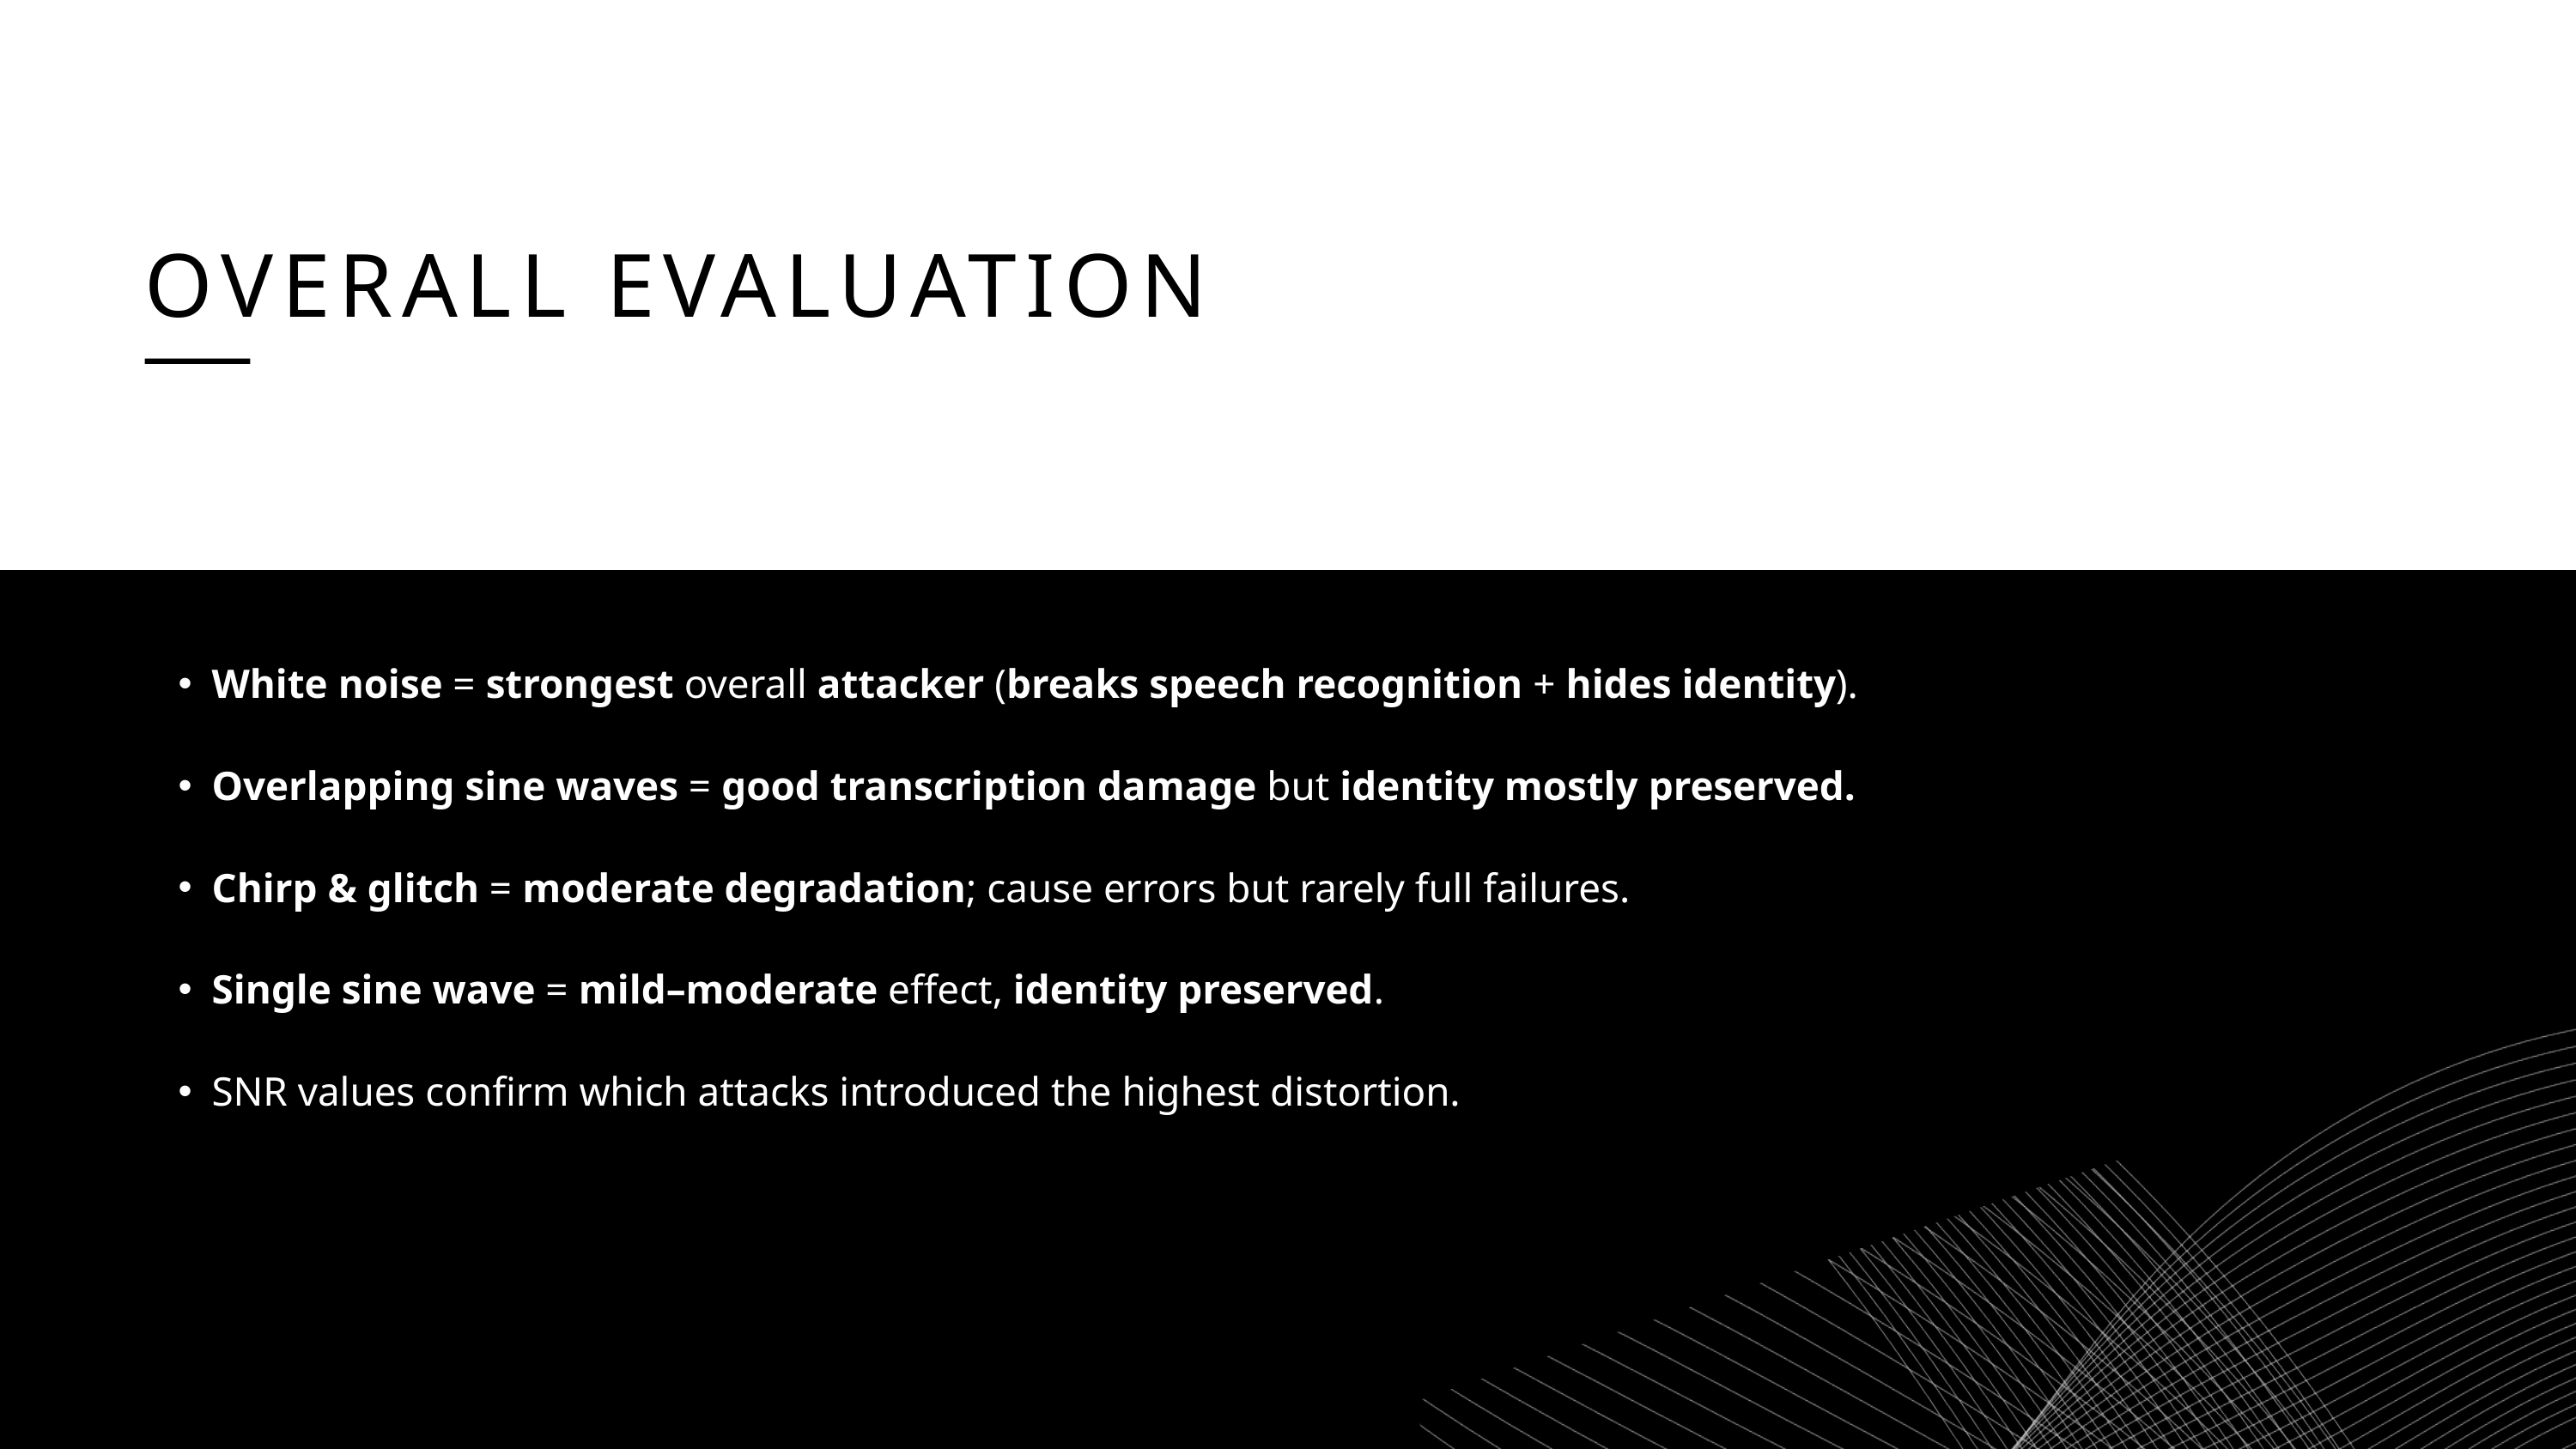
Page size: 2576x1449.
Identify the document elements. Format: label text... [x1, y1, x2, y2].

text_box OVERALL EVALUATION [144, 226, 1470, 336]
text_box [0, 570, 2576, 1449]
